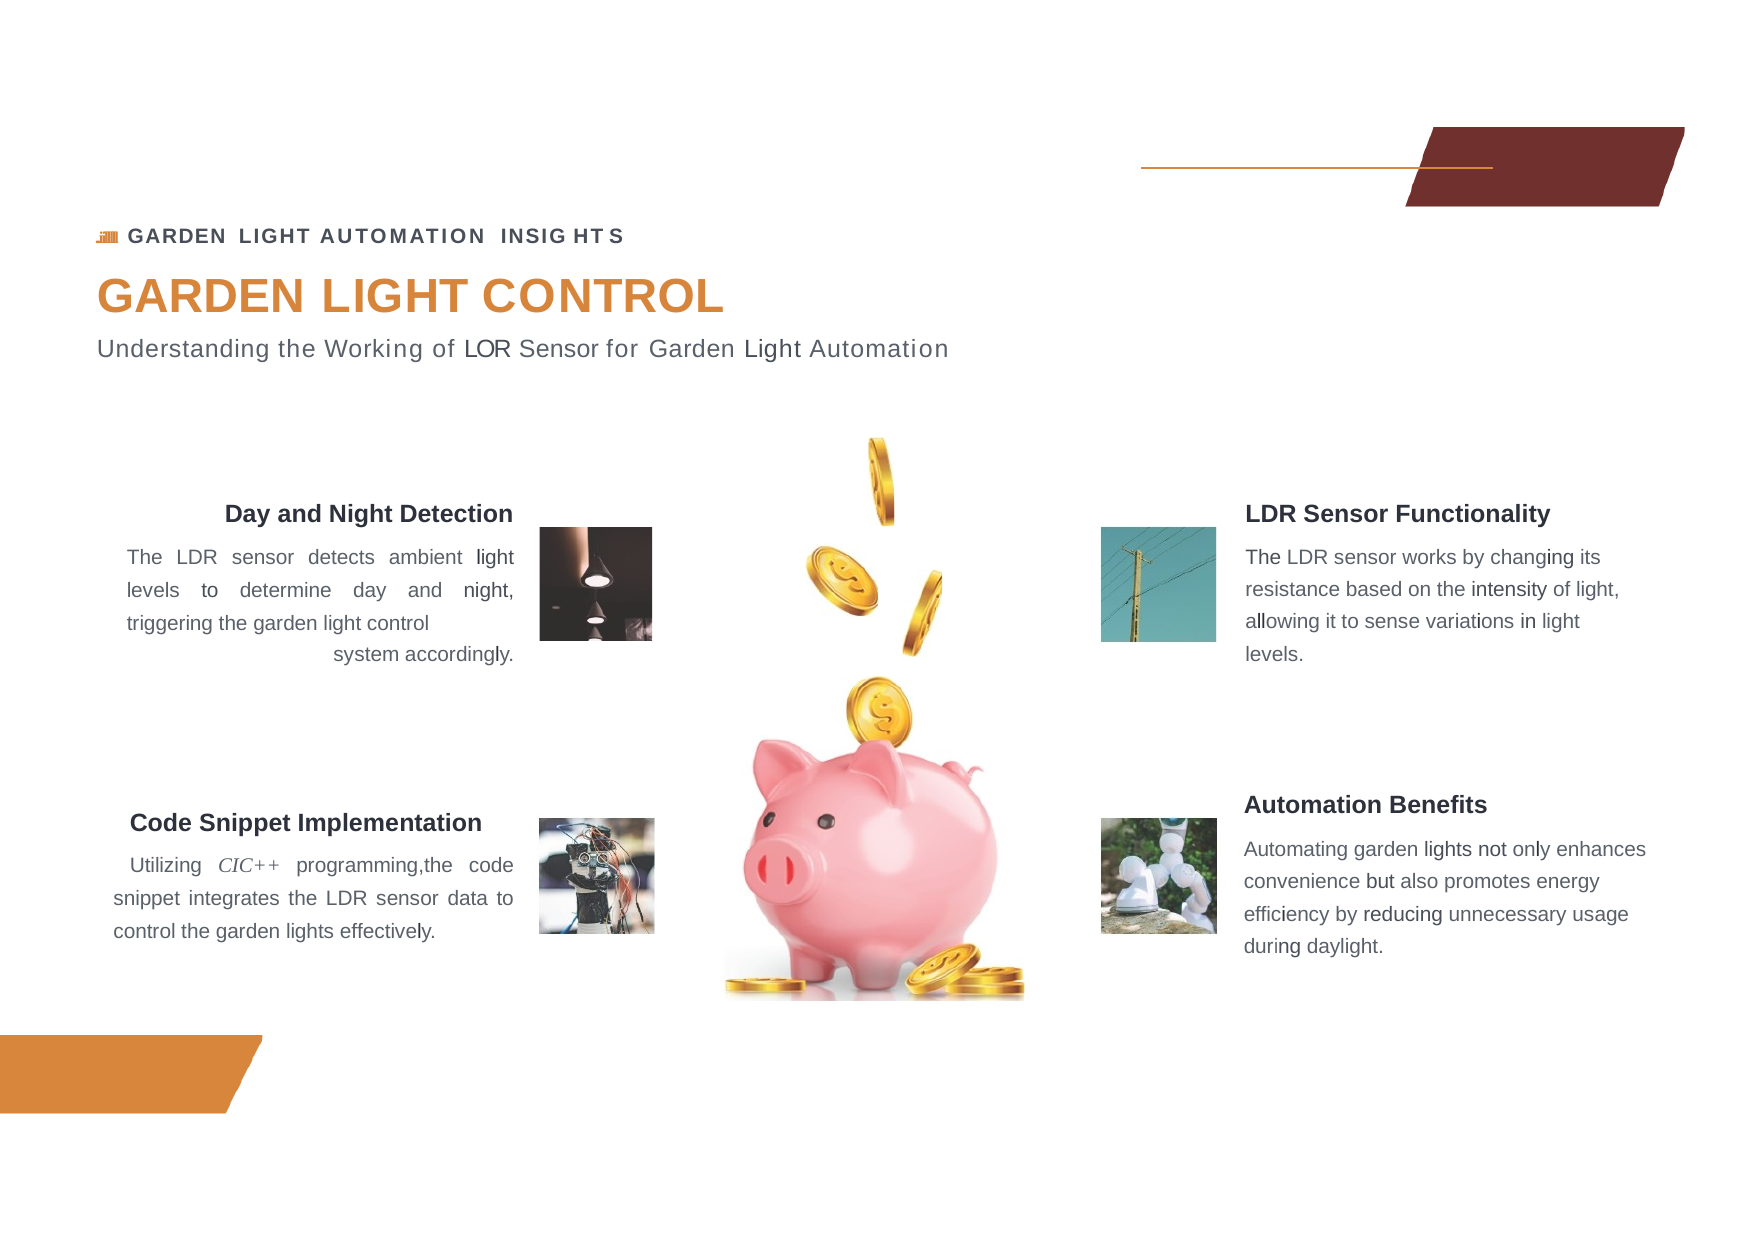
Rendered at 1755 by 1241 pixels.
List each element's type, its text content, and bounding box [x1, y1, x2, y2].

picture [537, 815, 655, 937]
picture [723, 676, 1025, 1001]
title GARDEN LIGHT CONTROL [92, 264, 1662, 473]
text_box ..iilllll GARDEN LIGHT AUTOMATION INSIG HT S [92, 222, 628, 248]
picture [1139, 125, 1685, 207]
picture [1099, 817, 1219, 937]
text_box LDR Sensor Functionality The LDR sensor works by changing its resistance based on the intensity of light, allowing it to sense variations in light levels. [1241, 497, 1631, 666]
text_box Code Snippet Implementation Utilizing CIC++ programming,the code snippet integrates the LDR sensor data to control the garden lights effectively. [111, 806, 514, 943]
picture [539, 527, 653, 641]
text_box Understanding the Working of LOR Sensor for Garden Light Automation [94, 332, 951, 363]
text_box Day and Night Detection The LDR sensor detects ambient light levels to determine day and night, triggering the garden light control system accordingly. [126, 497, 515, 666]
picture [867, 473, 895, 527]
picture [901, 569, 943, 657]
picture [805, 543, 879, 617]
picture [1099, 526, 1217, 643]
picture [0, 1033, 263, 1114]
text_box Automation Benefits Automating garden lights not only enhances convenience but also promotes energy efficiency by reducing unnecessary usage during daylight. [1241, 788, 1651, 958]
